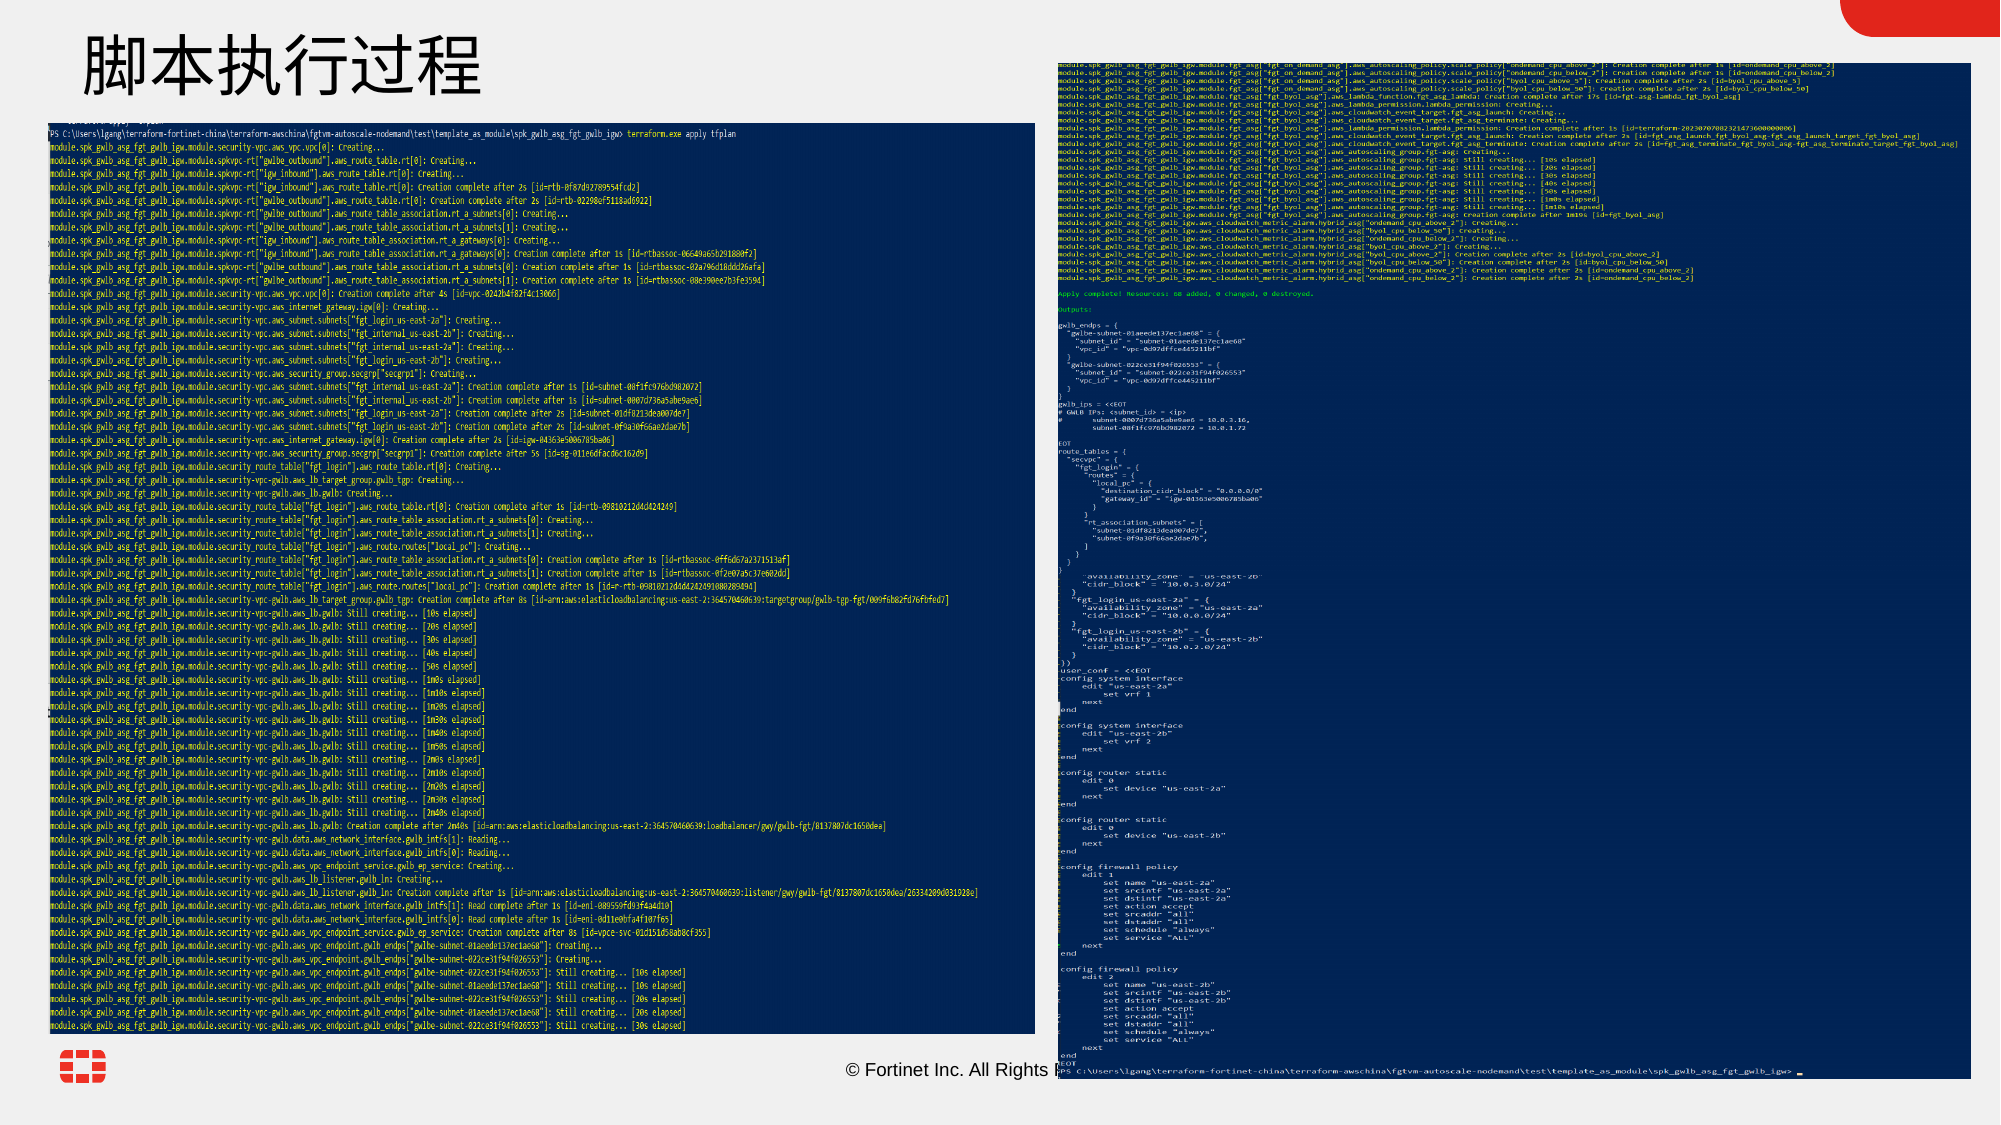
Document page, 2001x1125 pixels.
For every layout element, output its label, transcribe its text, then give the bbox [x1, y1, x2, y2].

picture [48, 123, 1035, 1034]
picture [1058, 63, 1971, 1079]
text_box 脚本执行过程 [68, 25, 499, 113]
